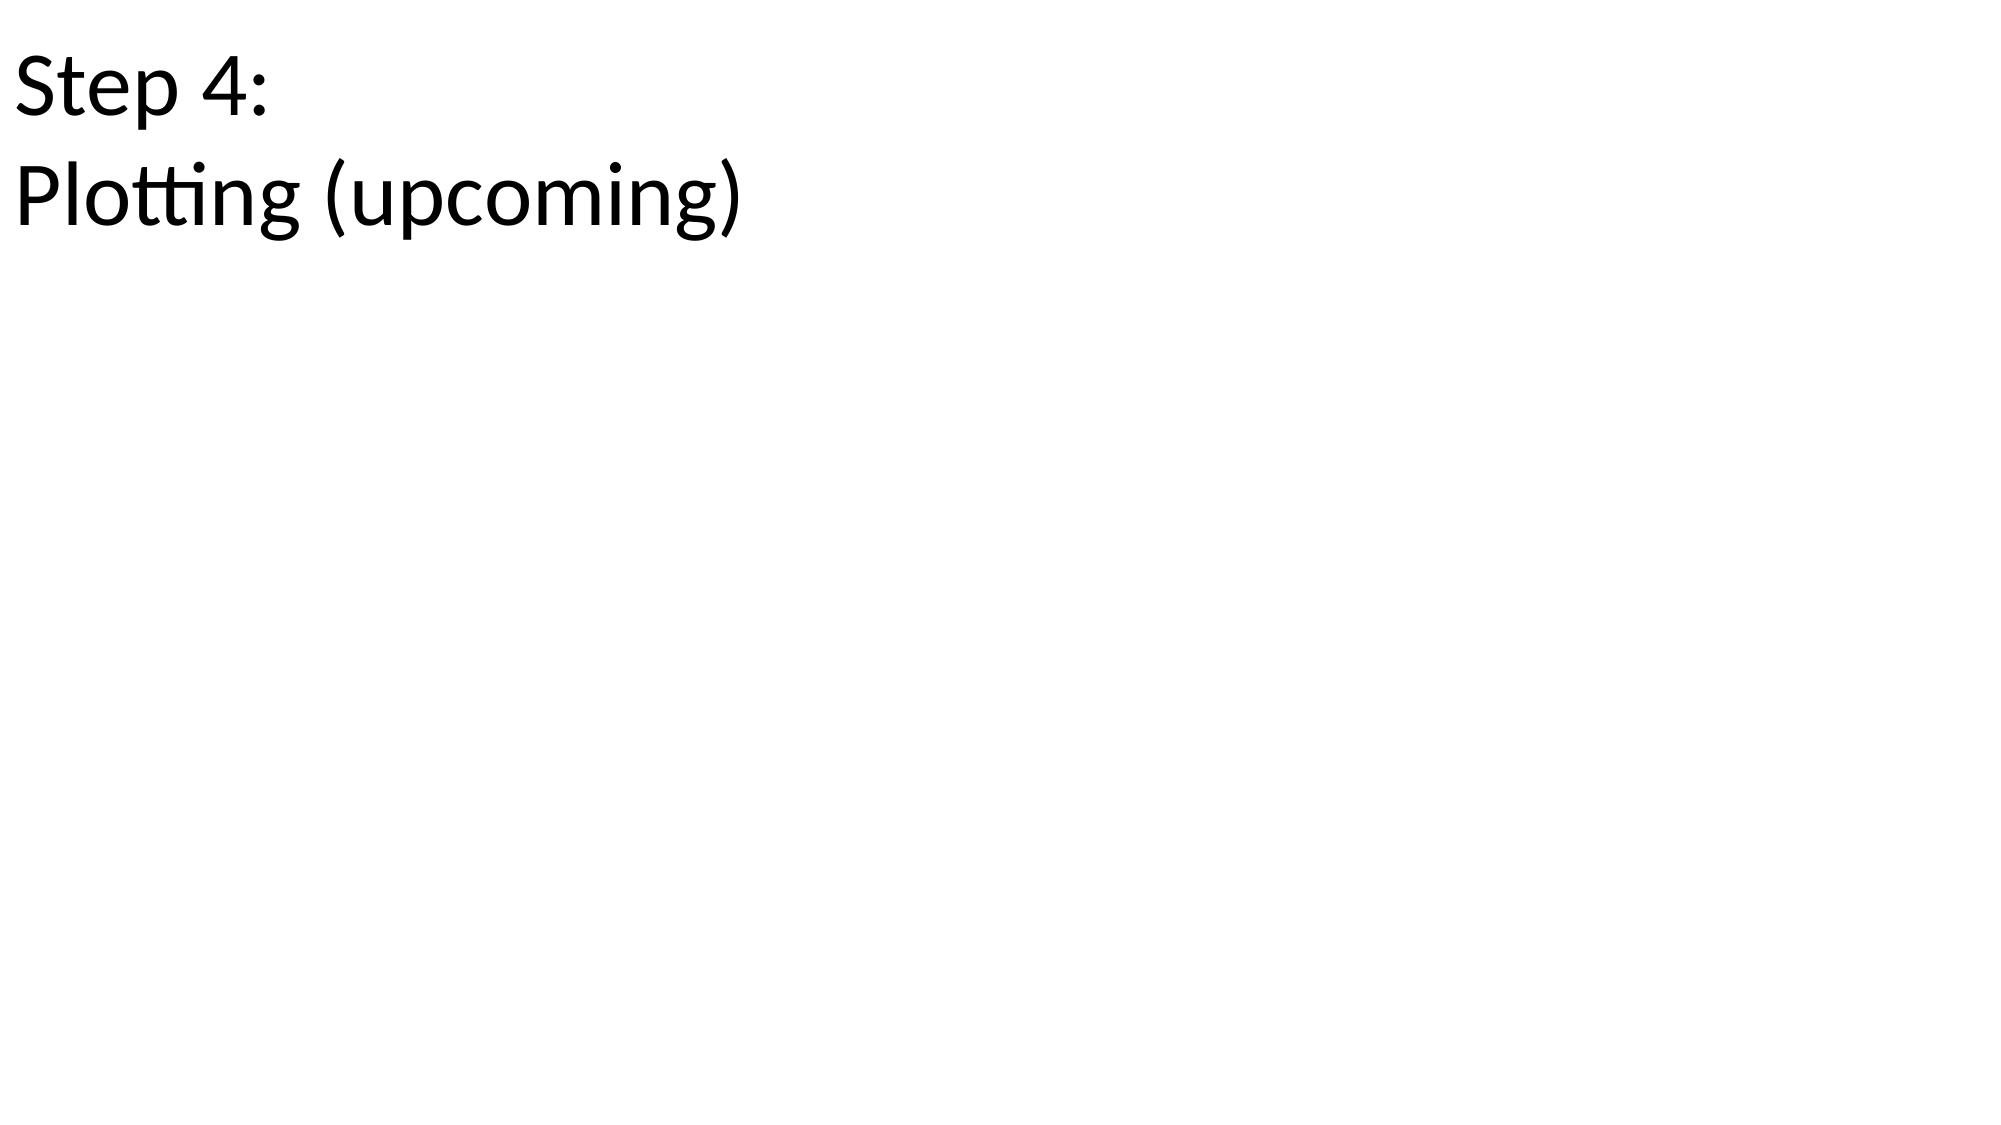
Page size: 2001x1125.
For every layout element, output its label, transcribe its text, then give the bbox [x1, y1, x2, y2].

text_box Step 4: Plotting (upcoming) [0, 16, 1214, 251]
